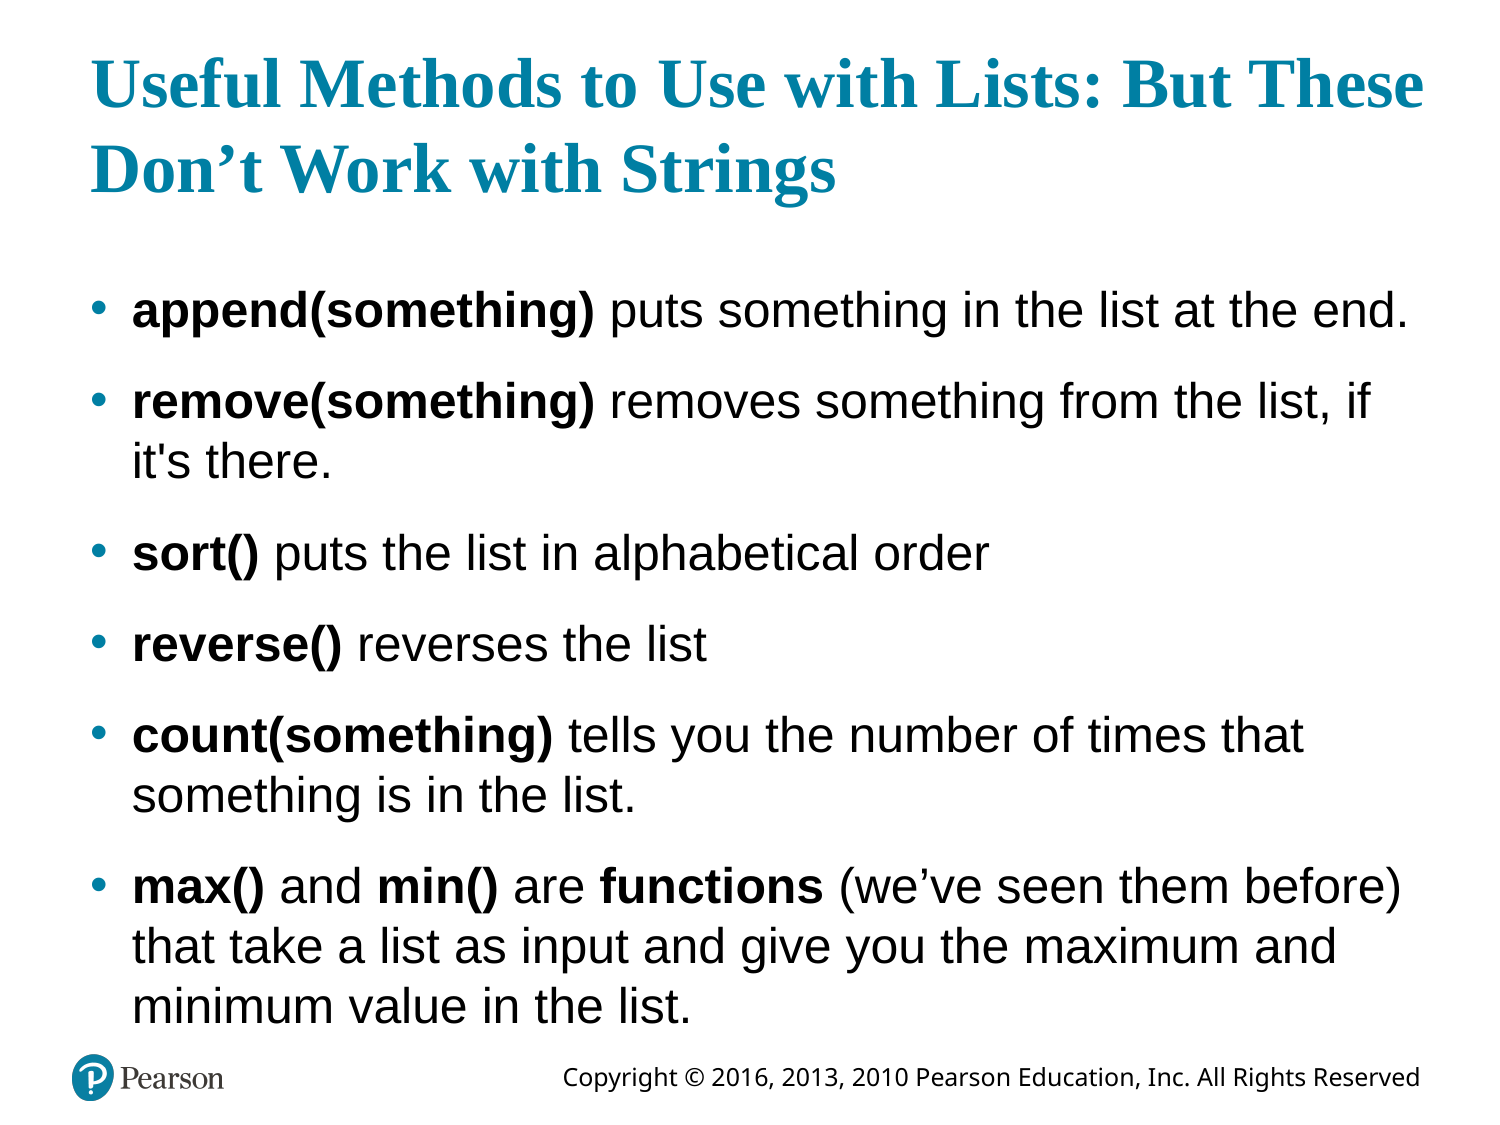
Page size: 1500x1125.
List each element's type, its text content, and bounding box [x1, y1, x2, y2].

list append(something) puts something in the list at the end. remove(something) removes something from the list, if it's there. sort() puts the list in alphabetical order reverse() reverses the list count(something) tells you the number of times that something is in the list. max() and min() are functions (we’ve seen them before) that take a list as input and give you the maximum and minimum value in the list. [75, 262, 1450, 1030]
picture [72, 1087, 83, 1101]
picture [80, 1063, 106, 1088]
picture [98, 1054, 224, 1101]
picture [72, 1054, 88, 1070]
title Useful Methods to Use with Lists: But These Don’t Work with Strings [75, 41, 1450, 222]
